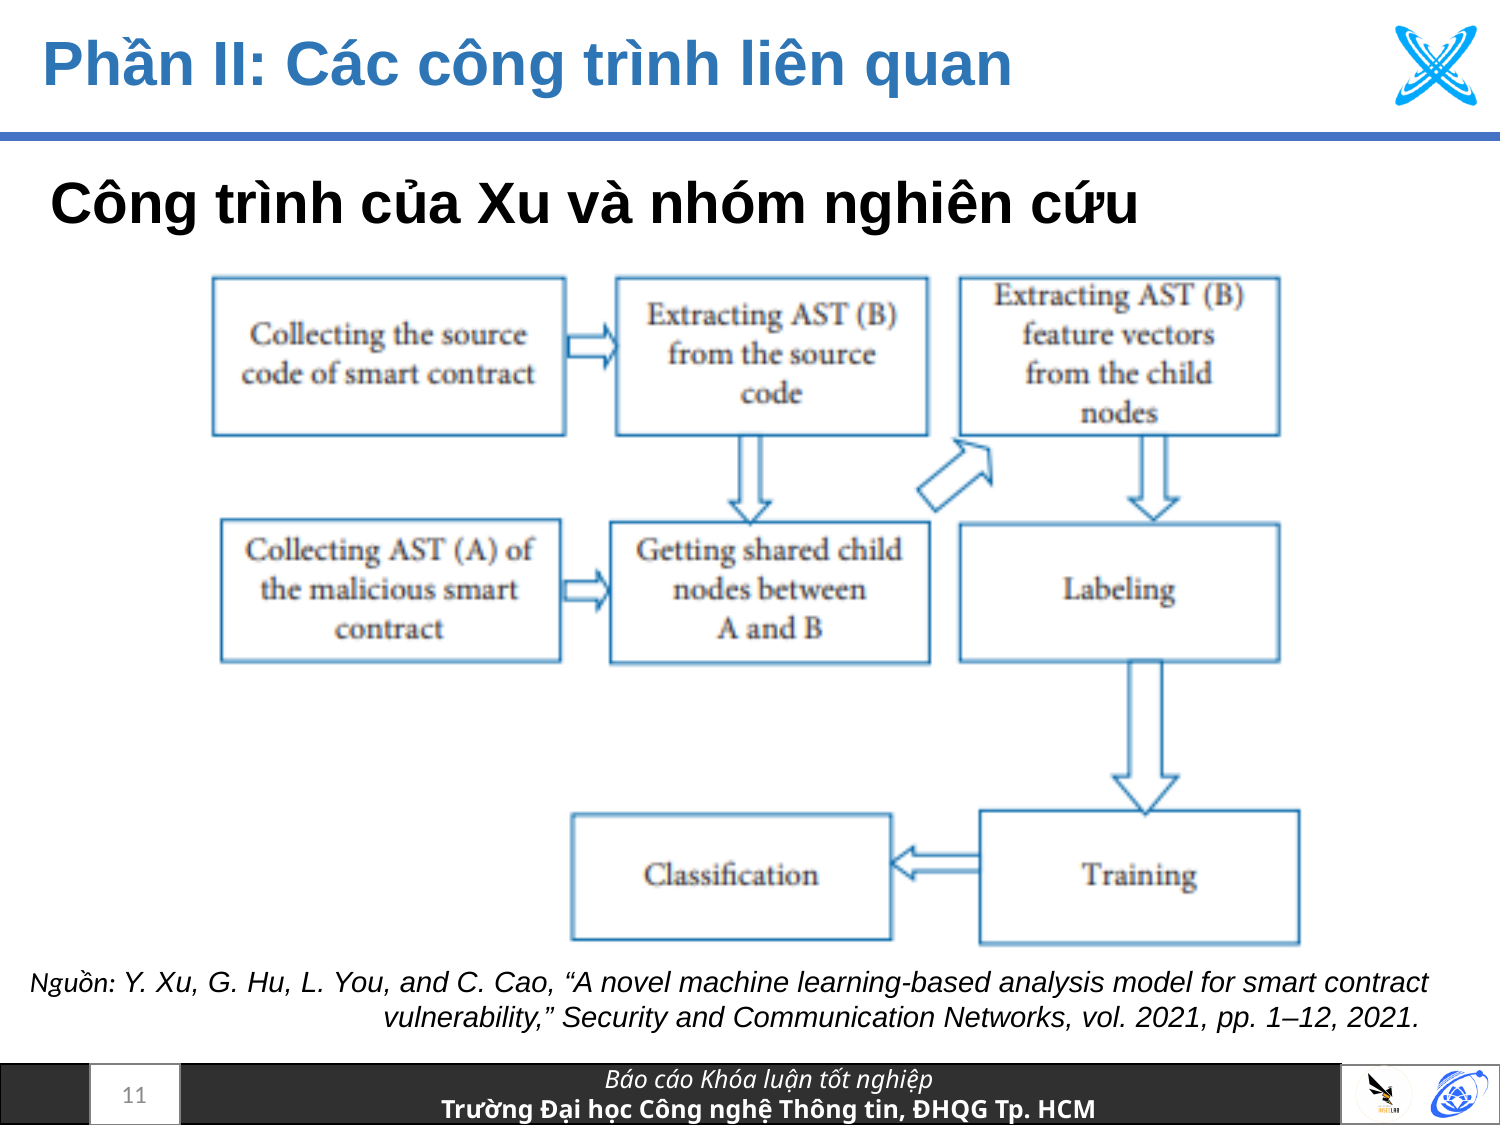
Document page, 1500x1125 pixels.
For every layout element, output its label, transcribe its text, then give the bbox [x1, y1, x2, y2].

picture [179, 236, 1321, 956]
title Phần II: Các công trình liên quan [27, 23, 1376, 108]
slide_number 11 [95, 1063, 162, 1124]
picture [1352, 1062, 1416, 1125]
text_box Nguồn: Y. Xu, G. Hu, L. You, and C. Cao, “A novel machine learning-based analysis model for smart contract vulnerability,” Security and Communication Networks, vol. 2021, pp. 1–12, 2021. [8, 955, 1446, 1041]
picture [1377, 5, 1493, 125]
list Công trình của Xu và nhóm nghiên cứu [35, 165, 1446, 955]
picture [1426, 1053, 1495, 1125]
